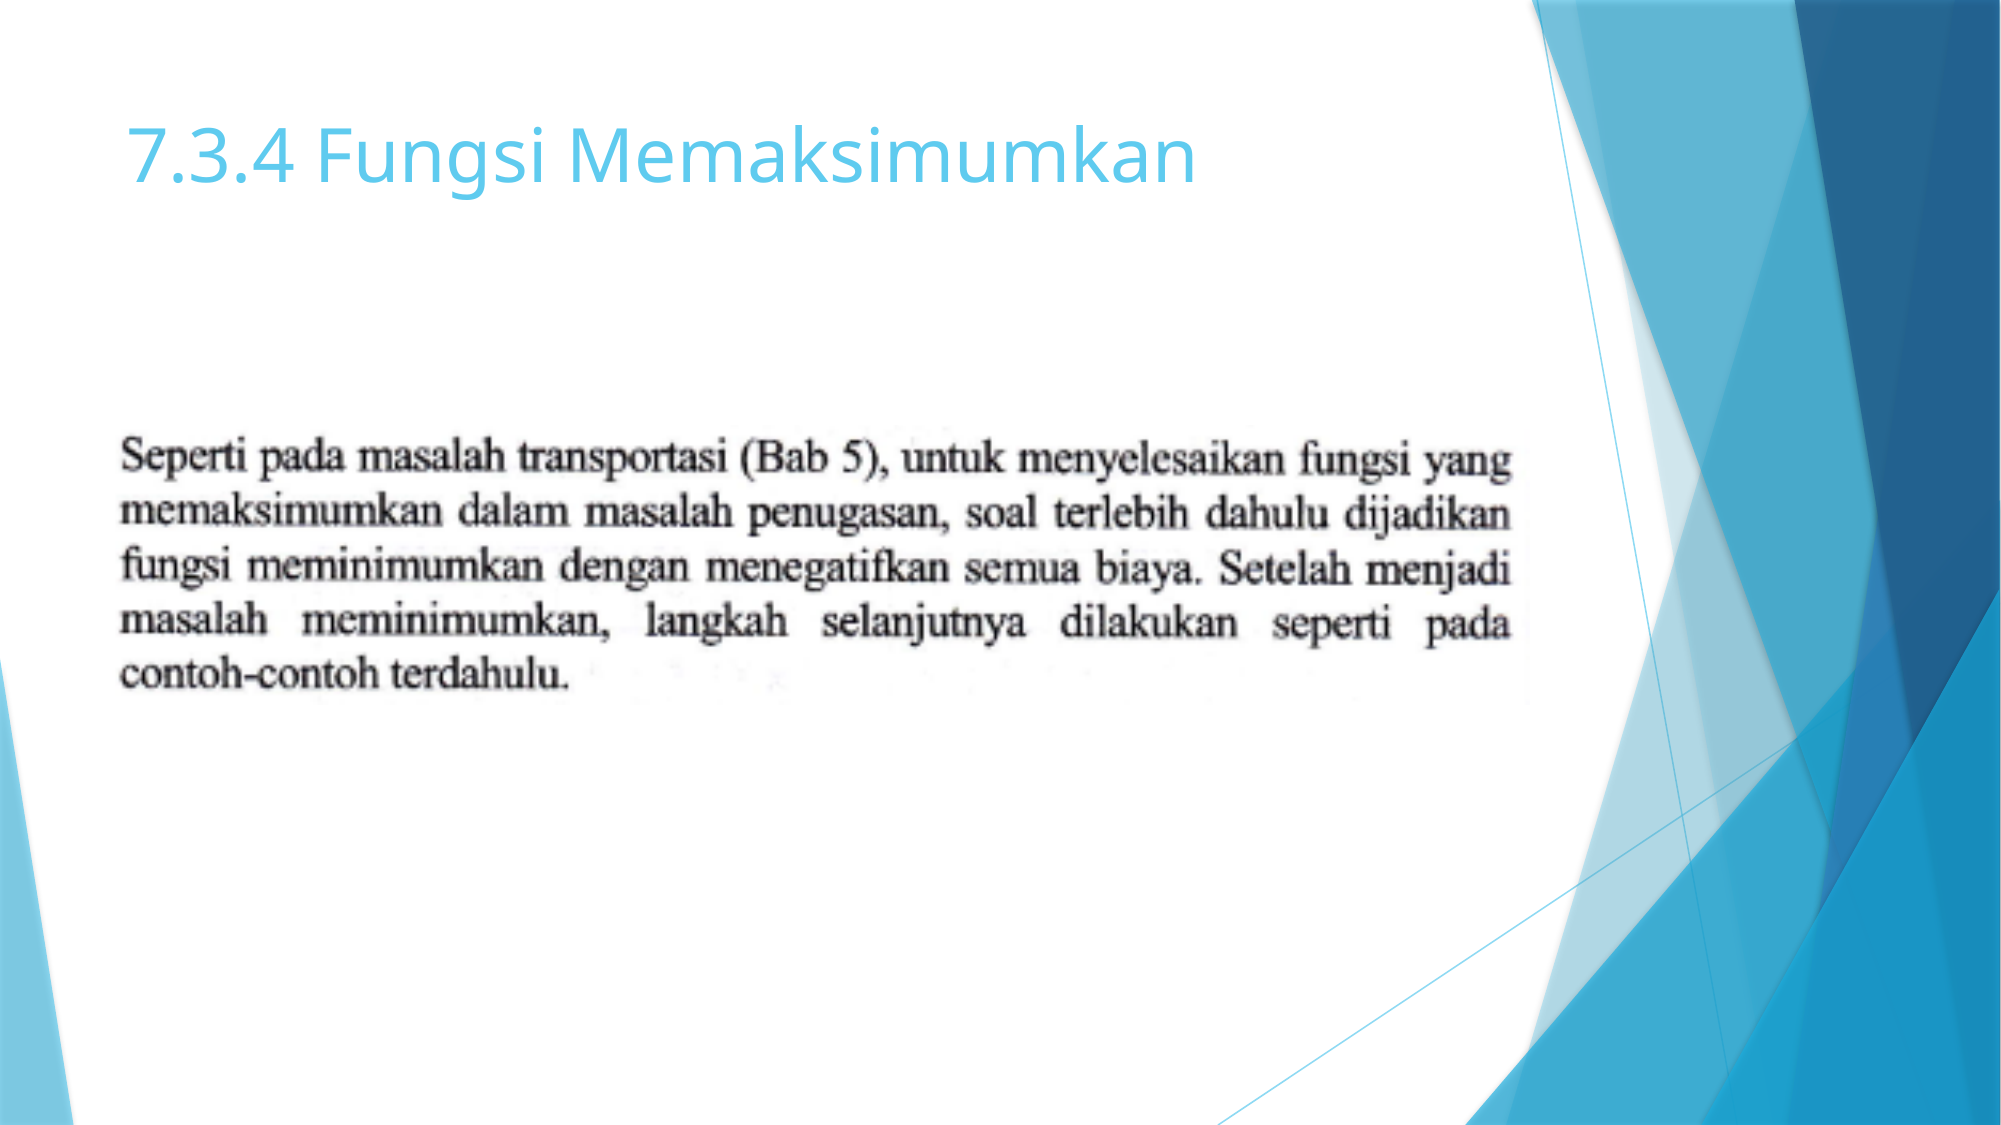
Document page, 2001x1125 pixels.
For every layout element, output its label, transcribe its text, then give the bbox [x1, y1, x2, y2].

title 7.3.4 Fungsi Memaksimumkan [111, 99, 1522, 317]
picture [110, 425, 1531, 705]
